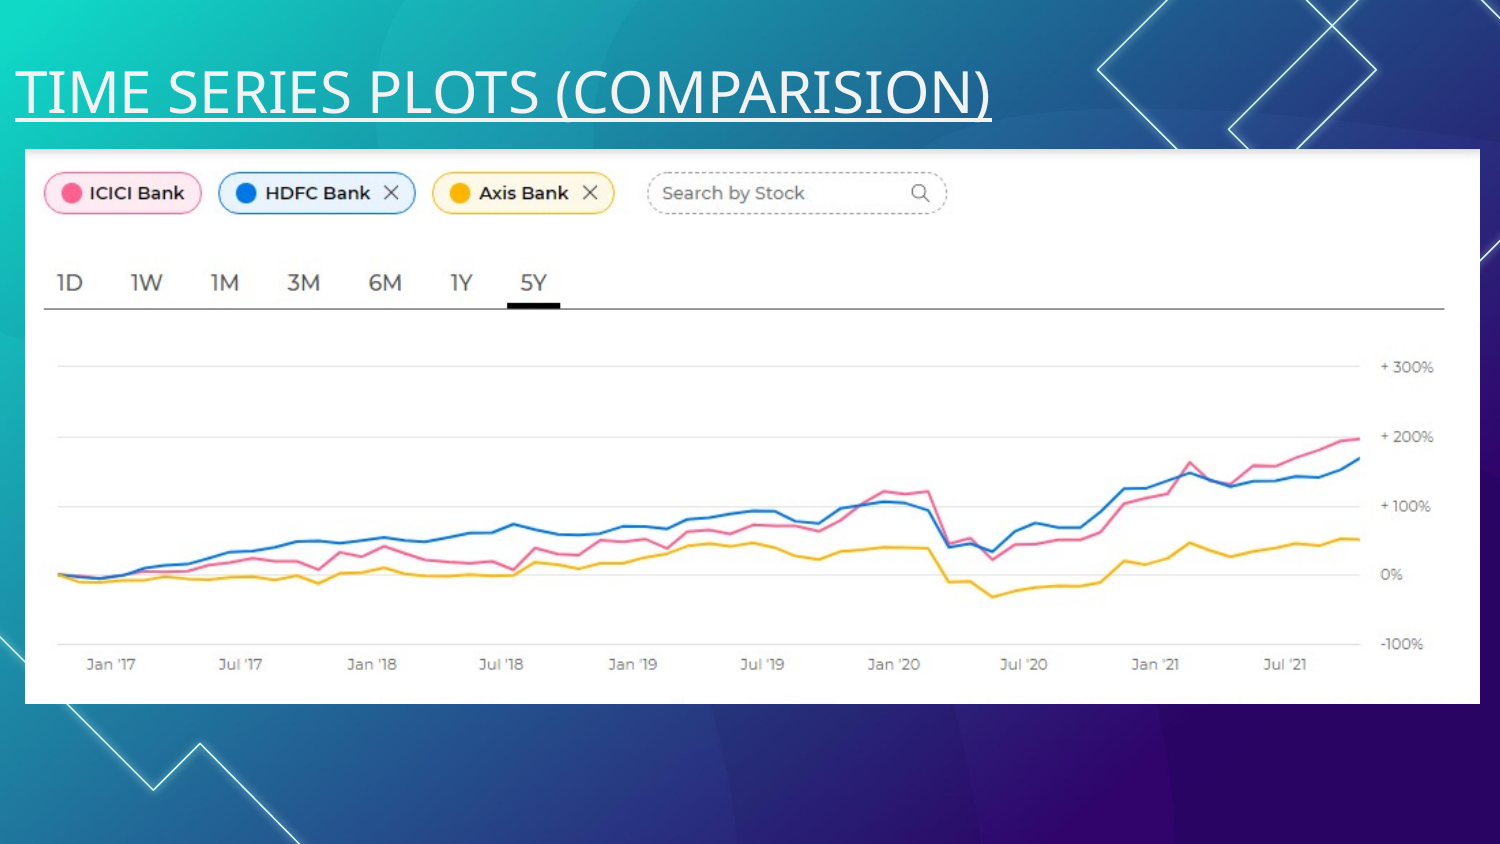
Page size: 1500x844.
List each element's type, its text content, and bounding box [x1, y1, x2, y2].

picture [0, 148, 1500, 844]
title TIME SERIES PLOTS (COMPARISION) [0, 0, 1500, 150]
